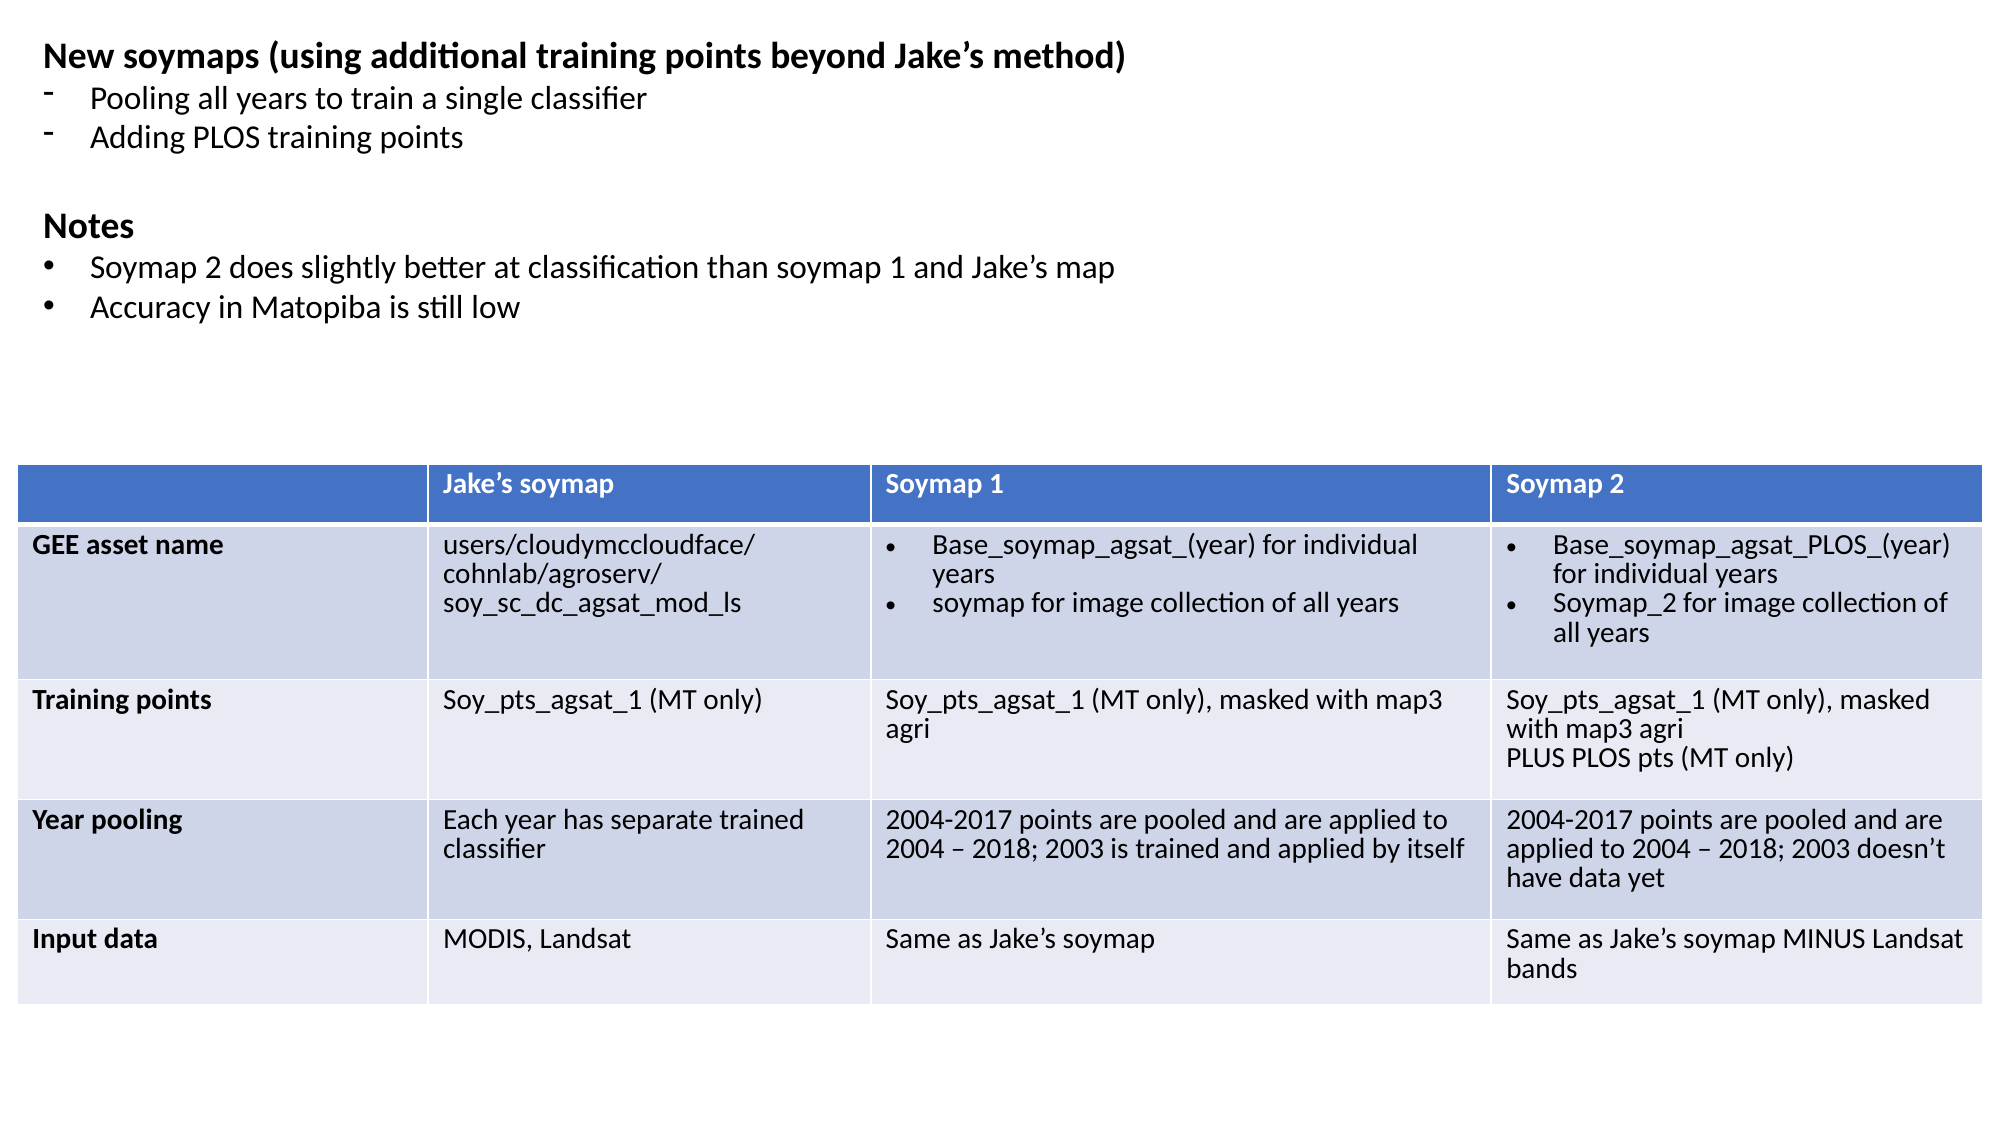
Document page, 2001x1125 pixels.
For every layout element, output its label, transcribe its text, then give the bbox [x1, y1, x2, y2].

table_cell Soy_pts_agsat_1 (MT only), masked with map3 agri PLUS PLOS pts (MT only) [1492, 680, 1982, 799]
table_header Soymap 1 [872, 465, 1490, 522]
table_cell Base_soymap_agsat_PLOS_(year) for individual years Soymap_2 for image collection of all years [1492, 527, 1982, 679]
table_cell 2004-2017 points are pooled and are applied to 2004 – 2018; 2003 is trained and applied by itself [872, 800, 1490, 919]
table_cell Training points [18, 680, 427, 799]
table_cell Soy_pts_agsat_1 (MT only), masked with map3 agri [872, 680, 1490, 799]
table_cell Year pooling [18, 800, 427, 919]
table_cell GEE asset name [18, 527, 427, 679]
table_cell Same as Jake’s soymap MINUS Landsat bands [1492, 920, 1982, 1004]
table_cell Same as Jake’s soymap [872, 920, 1490, 1004]
table_cell Input data [18, 920, 427, 1004]
table_cell Soy_pts_agsat_1 (MT only) [429, 680, 870, 799]
table_cell Each year has separate trained classifier [429, 800, 870, 919]
table_cell MODIS, Landsat [429, 920, 870, 1004]
table_cell Base_soymap_agsat_(year) for individual years soymap for image collection of all years [872, 527, 1490, 679]
text_box New soymaps (using additional training points beyond Jake’s method) Pooling all years to train a single classifier Adding PLOS training points Notes Soymap 2 does slightly better at classification than soymap 1 and Jake’s map Accuracy in Matopiba is still low [28, 23, 1937, 333]
table_header Jake’s soymap [429, 465, 870, 522]
table_header Soymap 2 [1492, 465, 1982, 522]
table_cell 2004-2017 points are pooled and are applied to 2004 – 2018; 2003 doesn’t have data yet [1492, 800, 1982, 919]
table_header [18, 465, 427, 522]
table_cell users/cloudymccloudface/cohnlab/agroserv/soy_sc_dc_agsat_mod_ls [429, 527, 870, 679]
